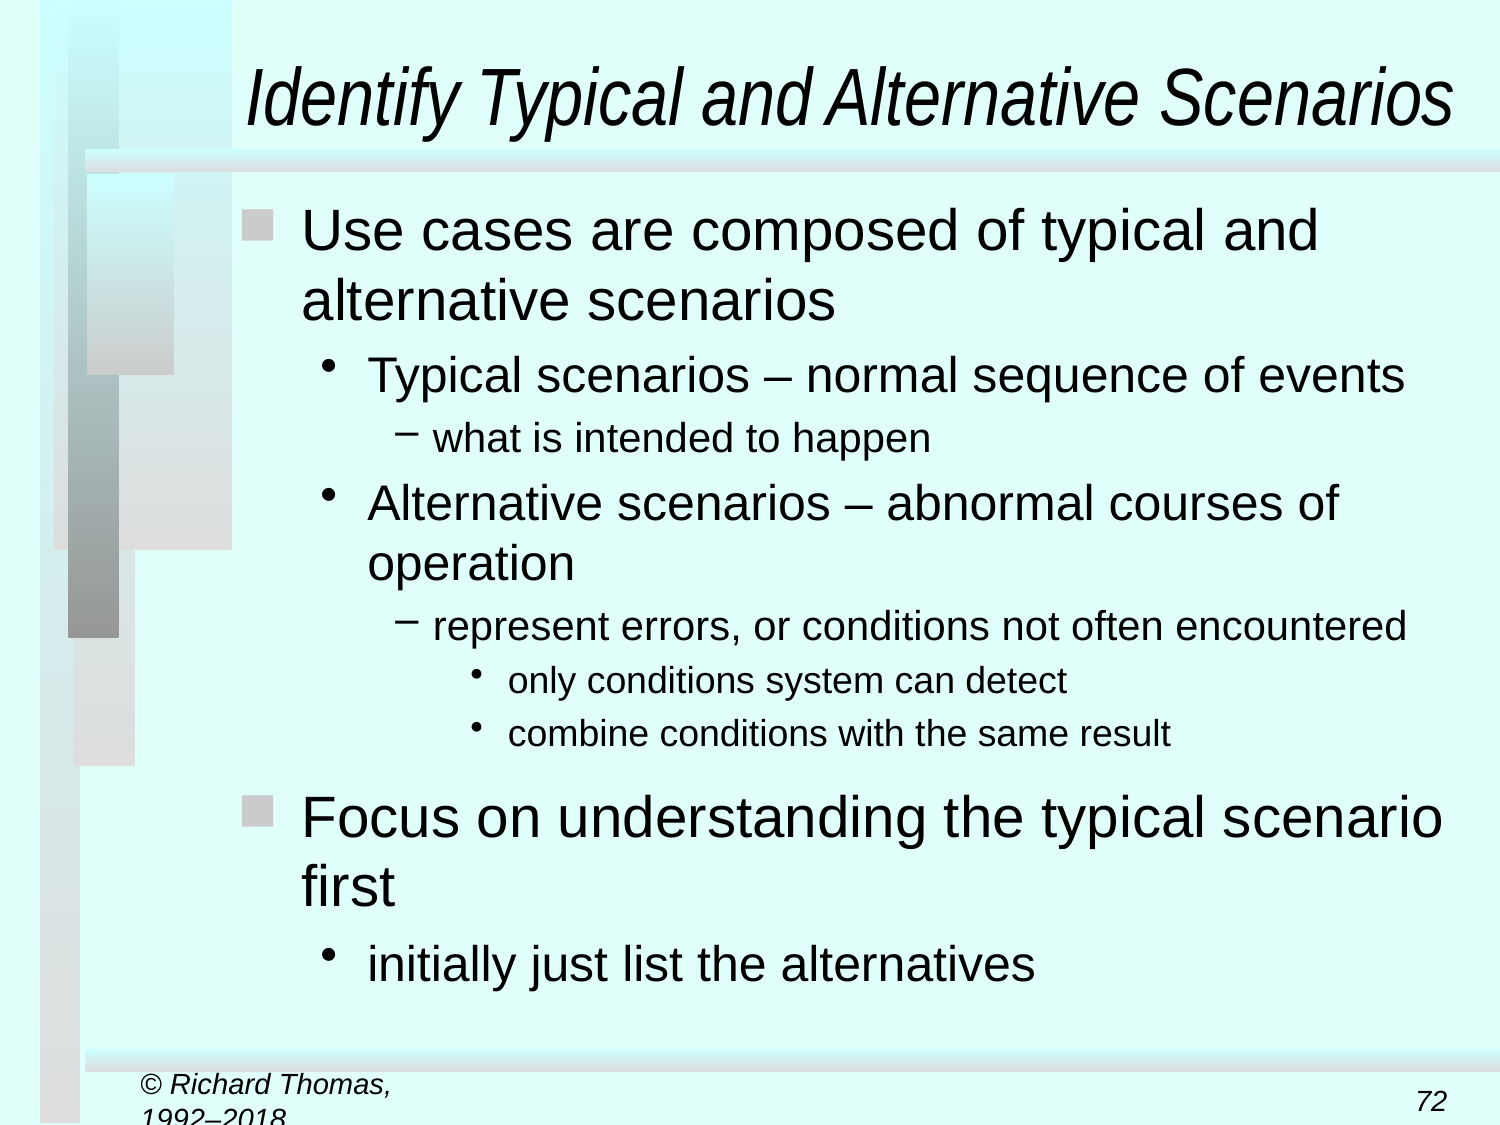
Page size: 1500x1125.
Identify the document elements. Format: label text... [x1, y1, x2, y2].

slide_number © Richard Thomas, 1992–2018 [125, 1074, 438, 1125]
title Identify Typical and Alternative Scenarios [230, 0, 1500, 149]
slide_number 72 [1387, 1074, 1463, 1125]
list Use cases are composed of typical and alternative scenarios Typical scenarios – normal sequence of events what is intended to happen Alternative scenarios – abnormal courses of operation represent errors, or conditions not often encountered only conditions system can detect combine conditions with the same result Focus on understanding the typical scenario first initially just list the alternatives [230, 184, 1463, 995]
